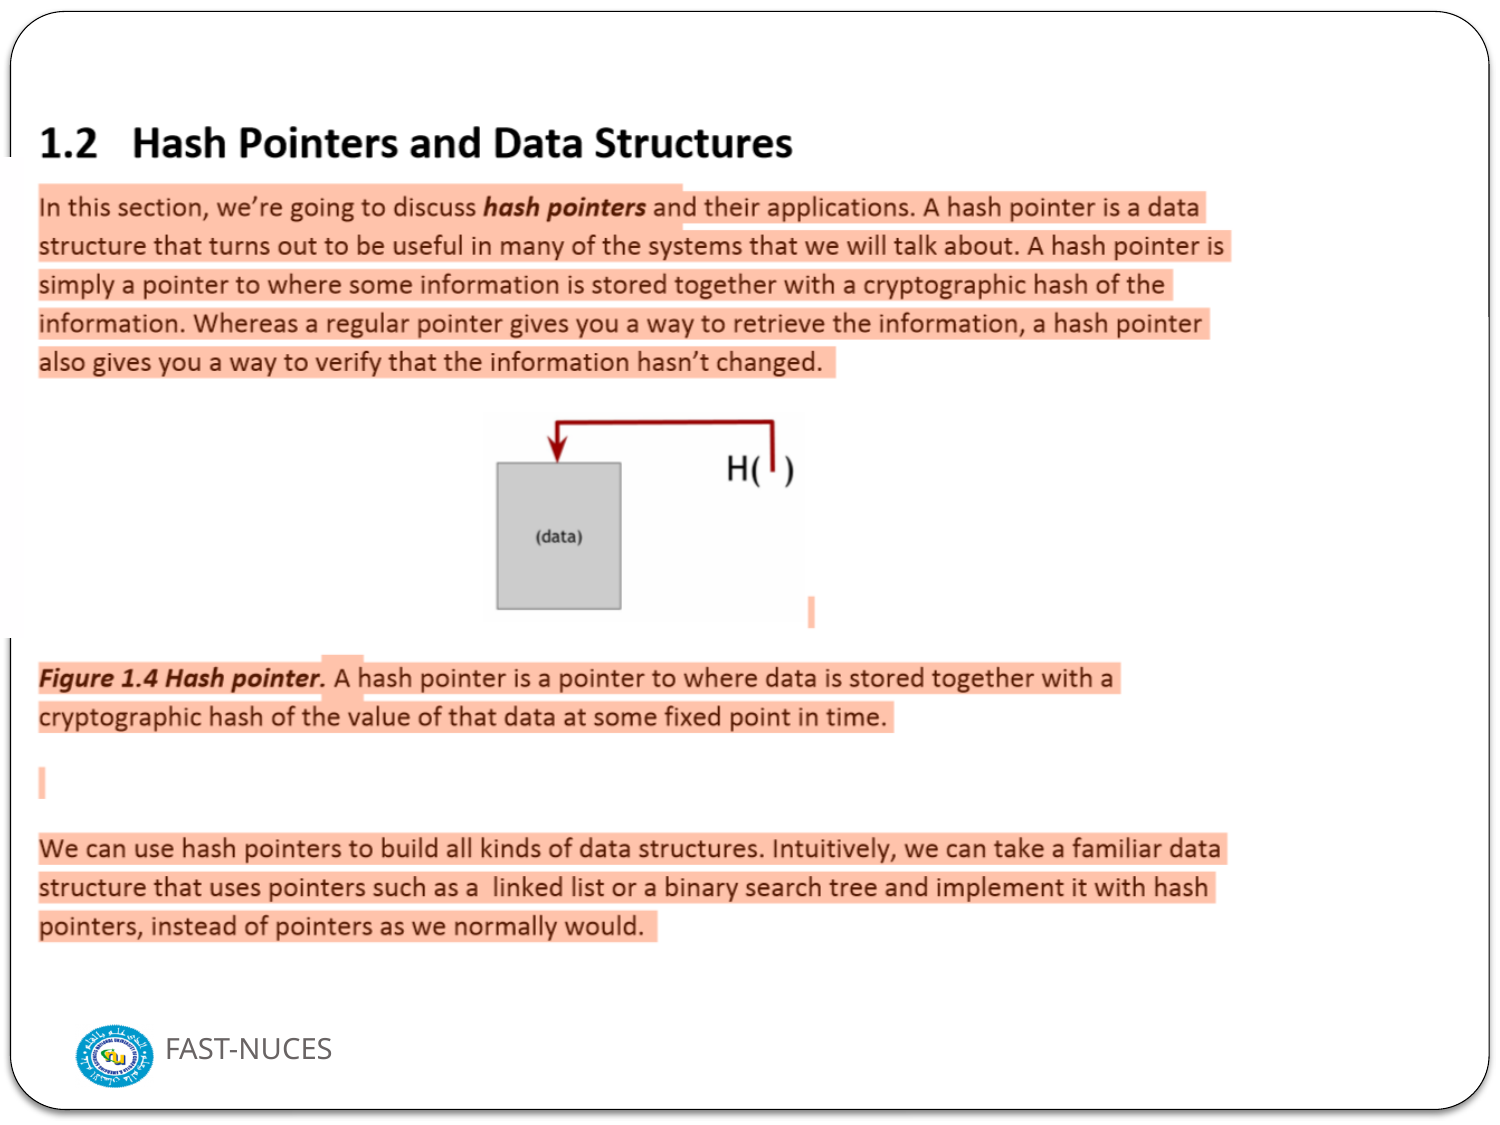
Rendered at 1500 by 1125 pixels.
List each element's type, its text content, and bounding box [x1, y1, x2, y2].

picture [91, 1038, 138, 1075]
picture [123, 1060, 154, 1088]
picture [74, 1024, 154, 1088]
footer FAST-NUCES [150, 1012, 800, 1088]
picture [0, 124, 1288, 971]
